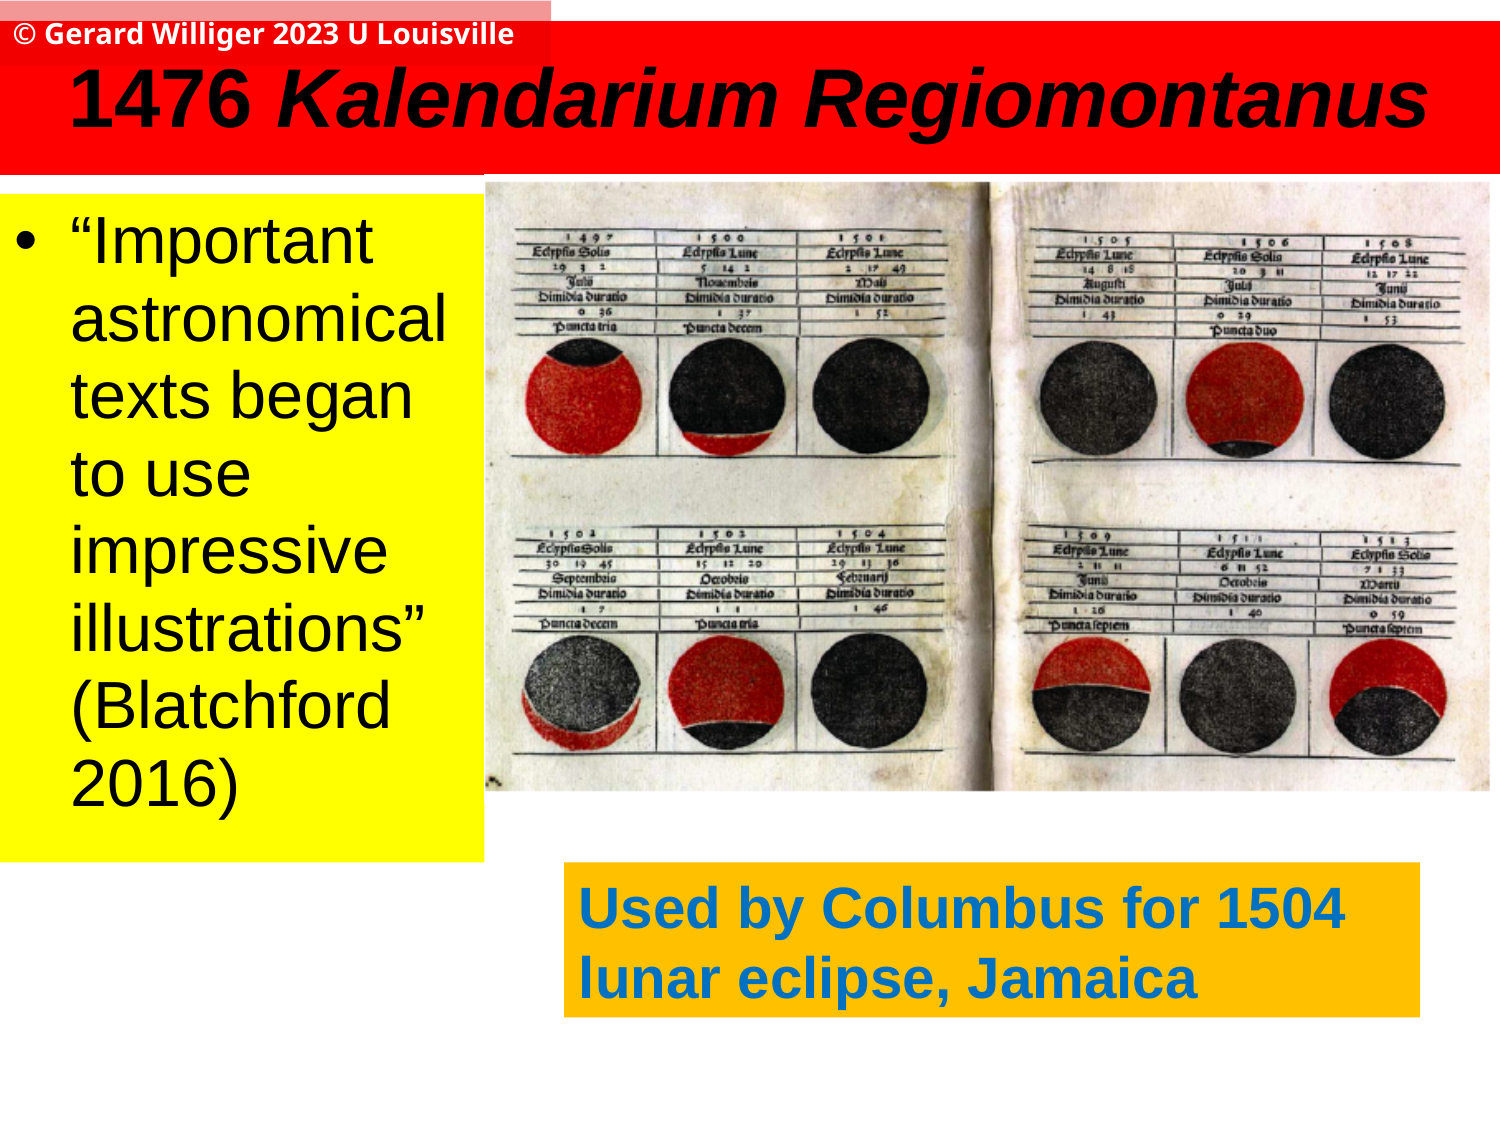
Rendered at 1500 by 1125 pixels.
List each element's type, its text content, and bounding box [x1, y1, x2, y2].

picture [484, 174, 1500, 803]
text_box Used by Columbus for 1504 lunar eclipse, Jamaica [564, 862, 1421, 1018]
list “Important astronomical texts began to use impressive illustrations” (Blatchford 2016) [0, 193, 485, 863]
title 1476 Kalendarium Regiomontanus [0, 21, 1500, 175]
text_box © Gerard Williger 2023 U Louisville [0, 0, 552, 66]
